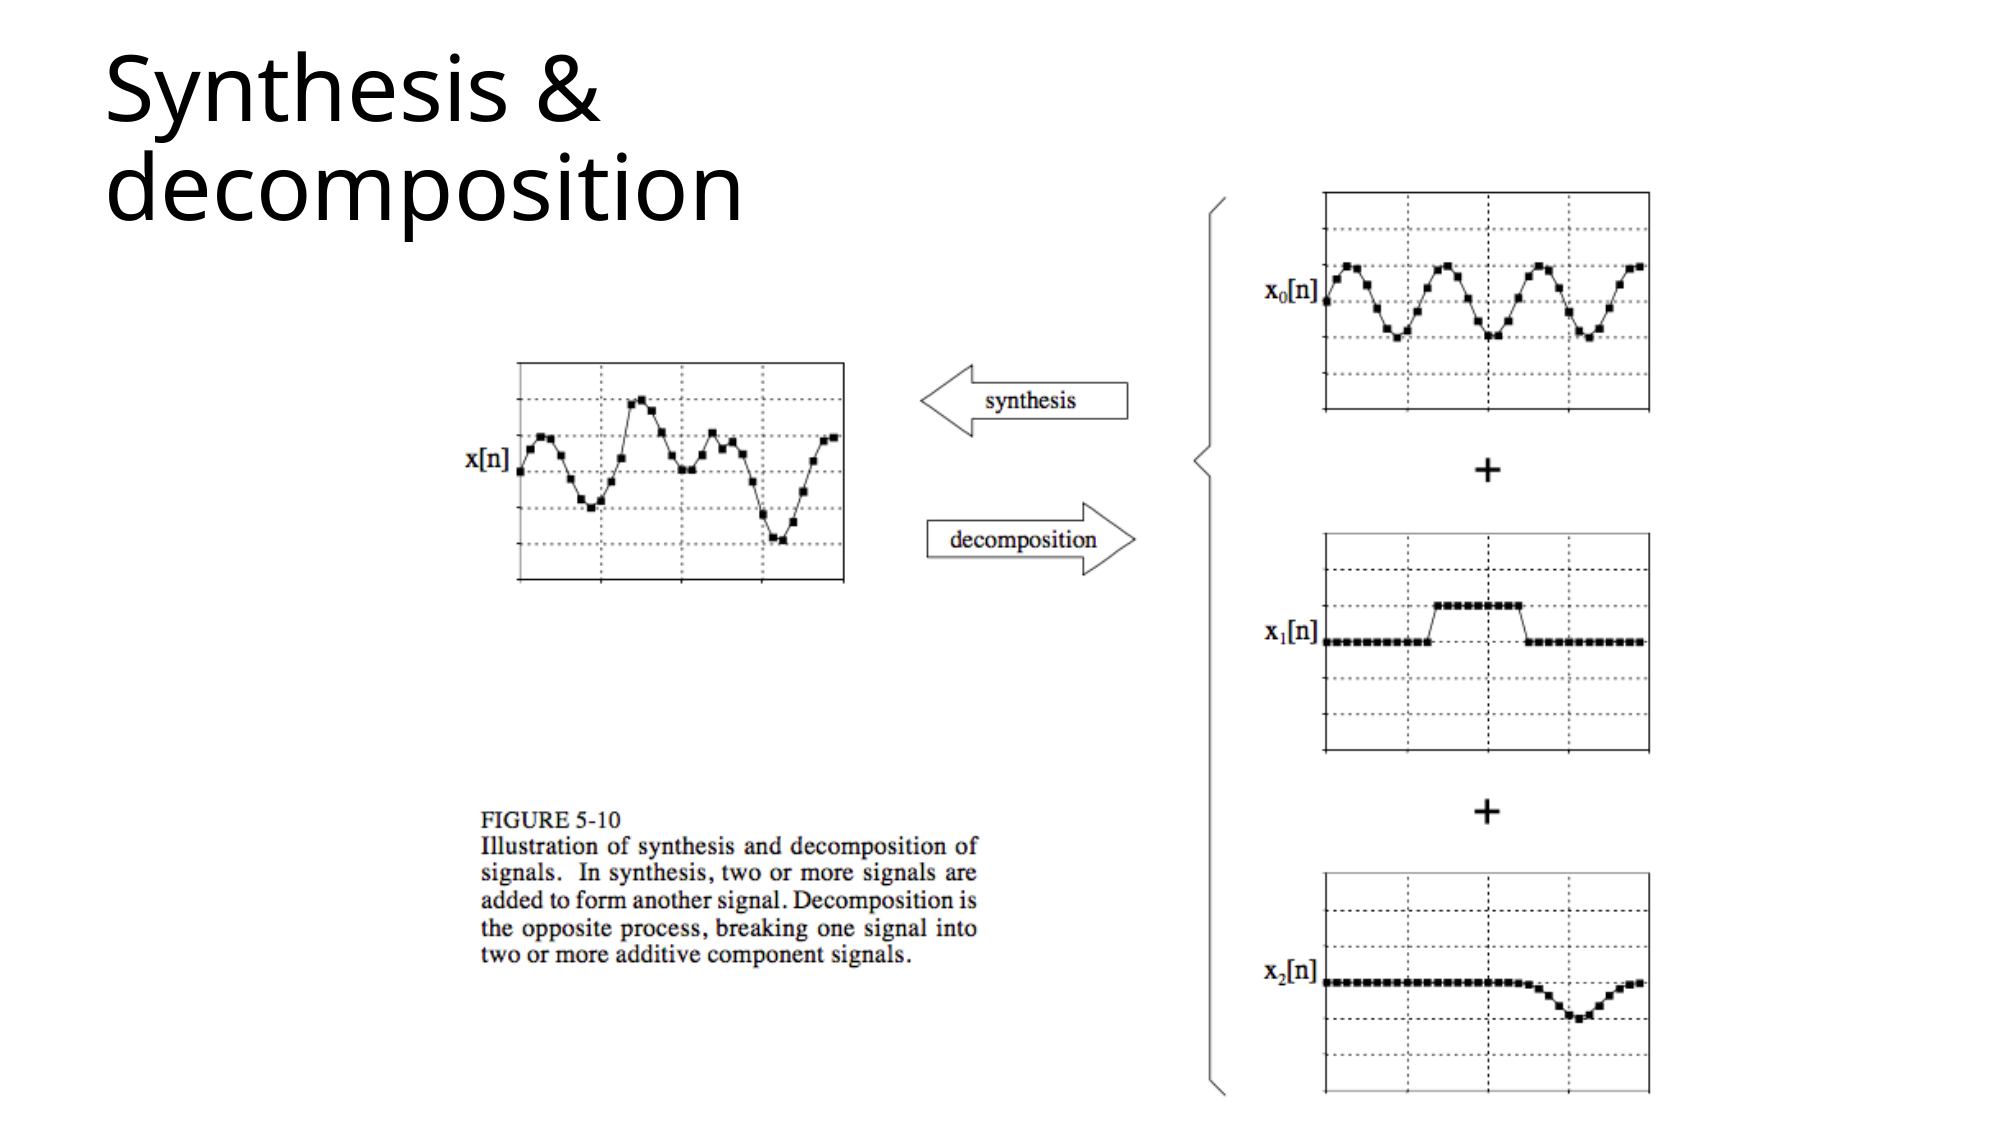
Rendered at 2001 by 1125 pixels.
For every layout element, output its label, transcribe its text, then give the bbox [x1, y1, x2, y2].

title Synthesis & decomposition [89, 32, 1160, 251]
picture [407, 115, 1670, 1125]
